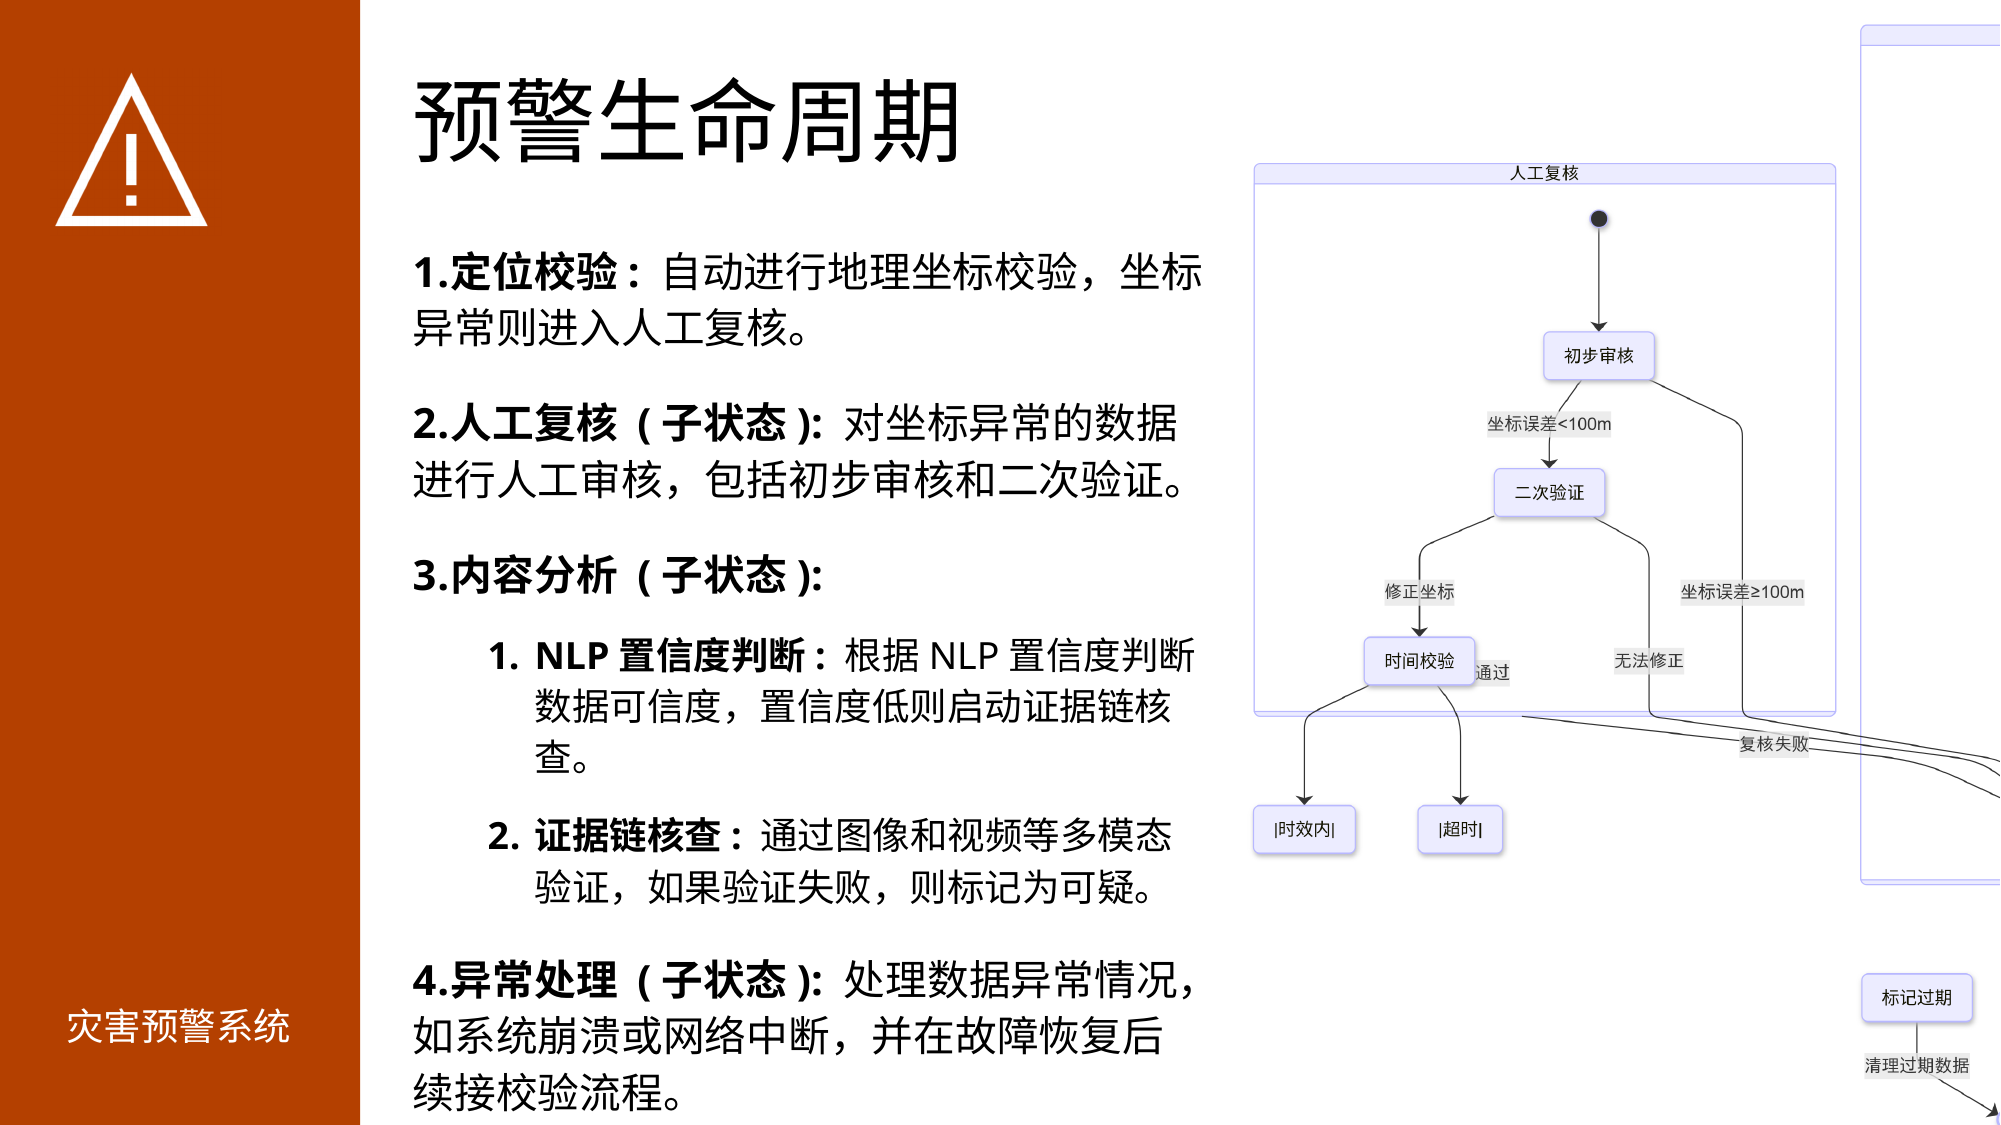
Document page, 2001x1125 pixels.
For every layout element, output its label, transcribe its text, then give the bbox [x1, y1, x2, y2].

title 预警生命周期 [397, 48, 1230, 203]
list 定位校验: 自动进行地理坐标校验，坐标异常则进入人工复核。 人工复核 (子状态): 对坐标异常的数据进行人工审核，包括初步审核和二次验证。 内容分析 (子状态): NLP置信度判断: 根据NLP置信度判断数据可信度，置信度低则启动证据链核查。 证据链核查: 通过图像和视频等多模态验证，如果验证失败，则标记为可疑。 异常处理 (子状态): 处理数据异常情况，如系统崩溃或网络中断，并在故障恢复后续接校验流程。 [397, 230, 1221, 1077]
picture [50, 68, 222, 236]
picture [1230, 0, 2000, 1125]
